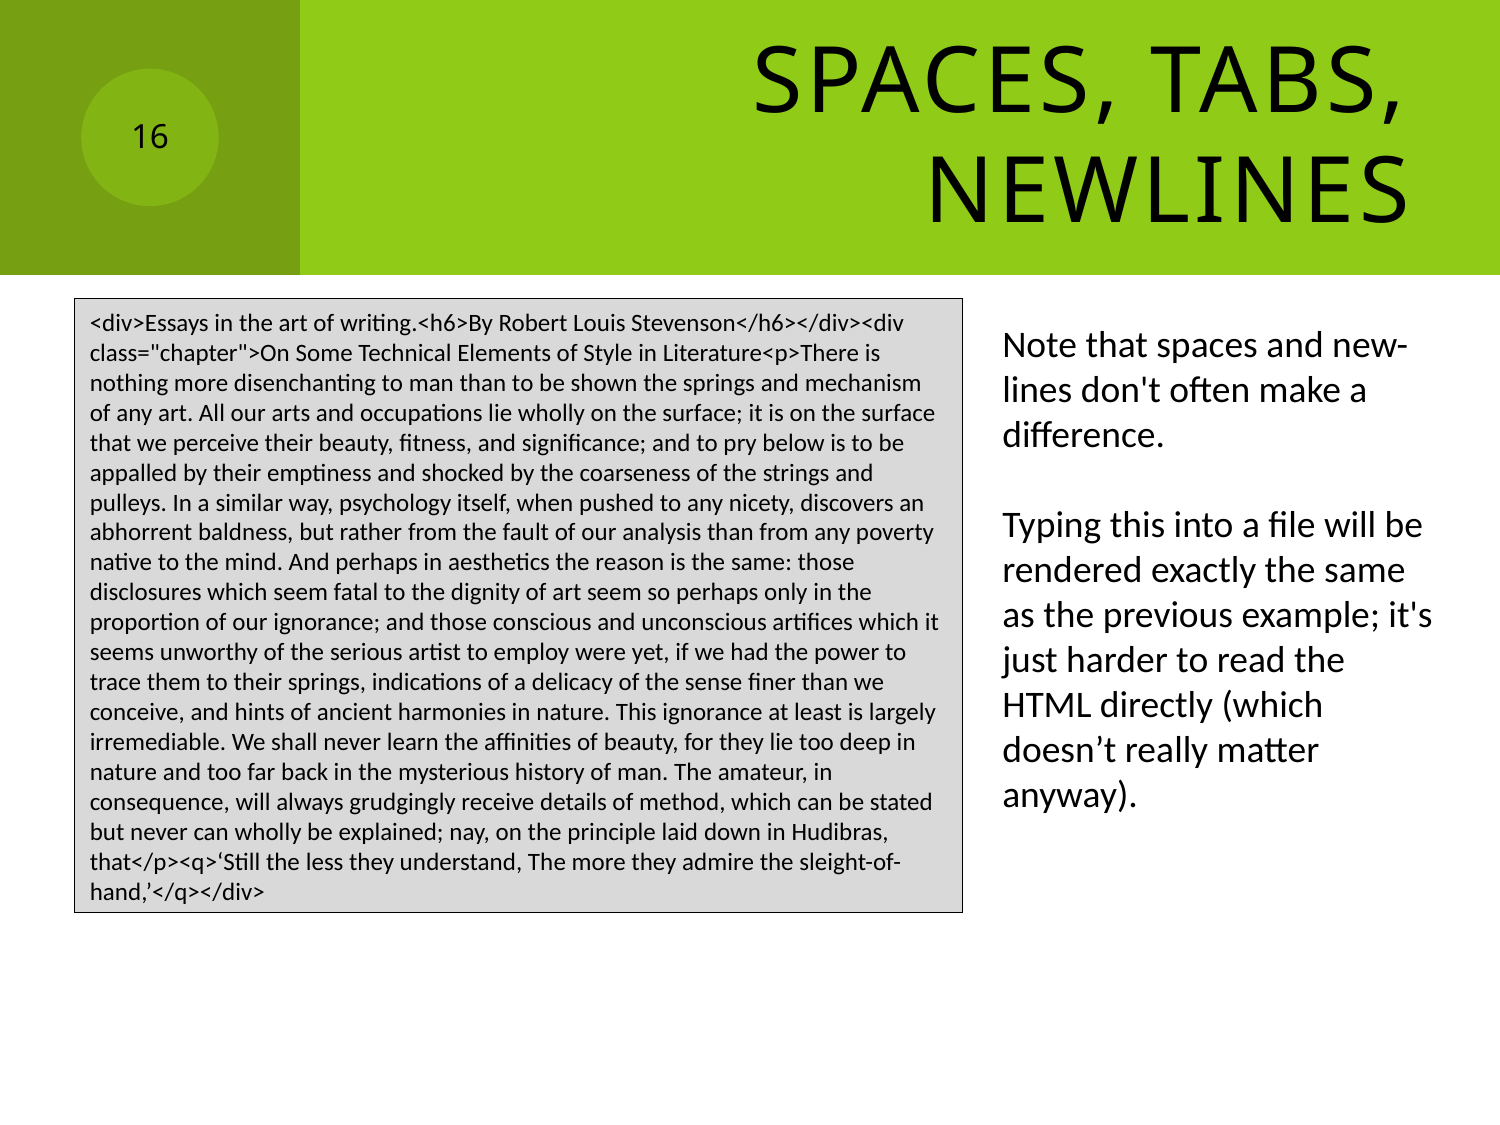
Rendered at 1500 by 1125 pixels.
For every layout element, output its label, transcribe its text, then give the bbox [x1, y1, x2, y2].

title Spaces, Tabs, Newlines [399, 37, 1425, 225]
text_box <div>Essays in the art of writing.<h6>By Robert Louis Stevenson</h6></div><div class="chapter">On Some Technical Elements of Style in Literature<p>There is nothing more disenchanting to man than to be shown the springs and mechanism of any art. All our arts and occupations lie wholly on the surface; it is on the surface that we perceive their beauty, fitness, and significance; and to pry below is to be appalled by their emptiness and shocked by the coarseness of the strings and pulleys. In a similar way, psychology itself, when pushed to any nicety, discovers an abhorrent baldness, but rather from the fault of our analysis than from any poverty native to the mind. And perhaps in aesthetics the reason is the same: those disclosures which seem fatal to the dignity of art seem so perhaps only in the proportion of our ignorance; and those conscious and unconscious artifices which it seems unworthy of the serious artist to employ were yet, if we had the power to trace them to their springs, indications of a delicacy of the sense finer than we conceive, and hints of ancient harmonies in nature. This ignorance at least is largely irremediable. We shall never learn the affinities of beauty, for they lie too deep in nature and too far back in the mysterious history of man. The amateur, in consequence, will always grudgingly receive details of method, which can be stated but never can wholly be explained; nay, on the principle laid down in Hudibras, that</p><q>‘Still the less they understand, The more they admire the sleight-of-hand,’</q></div> [74, 298, 963, 913]
slide_number 16 [87, 87, 213, 188]
text_box Note that spaces and new-lines don't often make a difference. Typing this into a file will be rendered exactly the same as the previous example; it's just harder to read the HTML directly (which doesn’t really matter anyway). [987, 312, 1450, 823]
